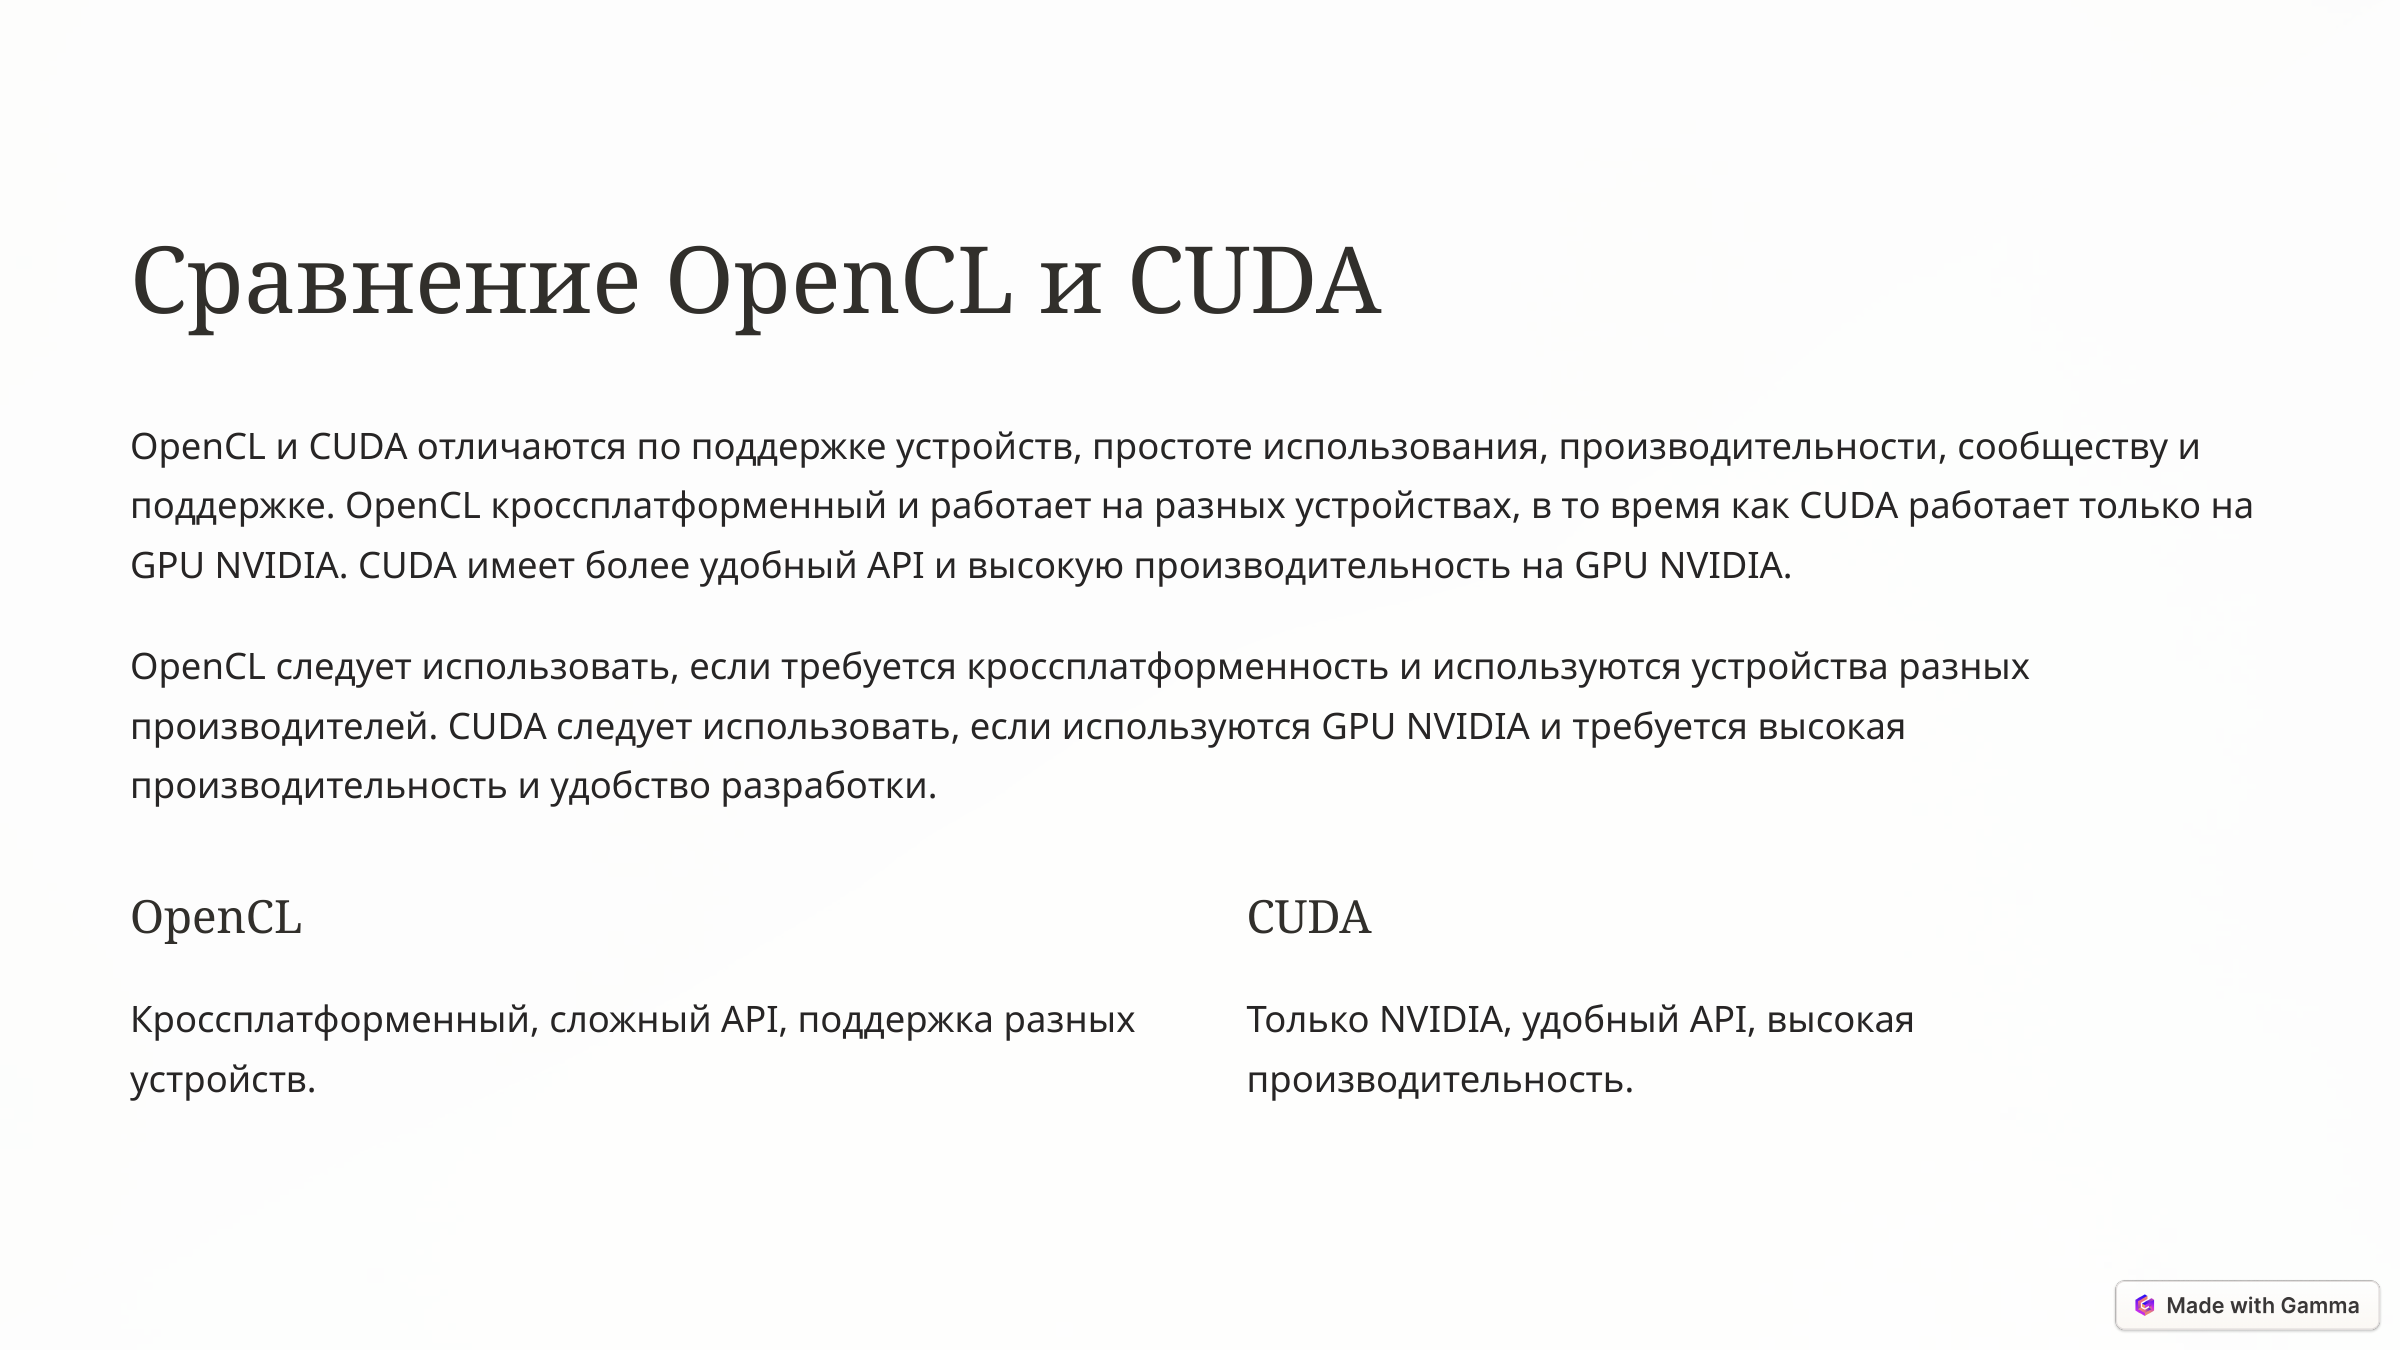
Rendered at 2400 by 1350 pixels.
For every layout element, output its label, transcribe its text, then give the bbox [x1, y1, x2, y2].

text_box Сравнение OpenCL и CUDA [130, 216, 1359, 333]
text_box CUDA [1246, 885, 1712, 944]
text_box OpenCL и CUDA отличаются по поддержке устройств, простоте использования, производительности, сообществу и поддержке. OpenCL кроссплатформенный и работает на разных устройствах, в то время как CUDA работает только на GPU NVIDIA. CUDA имеет более удобный API и высокую производительность на GPU NVIDIA. [130, 407, 2270, 586]
text_box Только NVIDIA, удобный API, высокая производительность. [1246, 980, 2271, 1100]
text_box OpenCL [130, 885, 596, 944]
picture [2106, 1271, 2389, 1339]
text_box OpenCL следует использовать, если требуется кроссплатформенность и используются устройства разных производителей. CUDA следует использовать, если используются GPU NVIDIA и требуется высокая производительность и удобство разработки. [130, 627, 2270, 807]
text_box Кроссплатформенный, сложный API, поддержка разных устройств. [130, 980, 1155, 1100]
